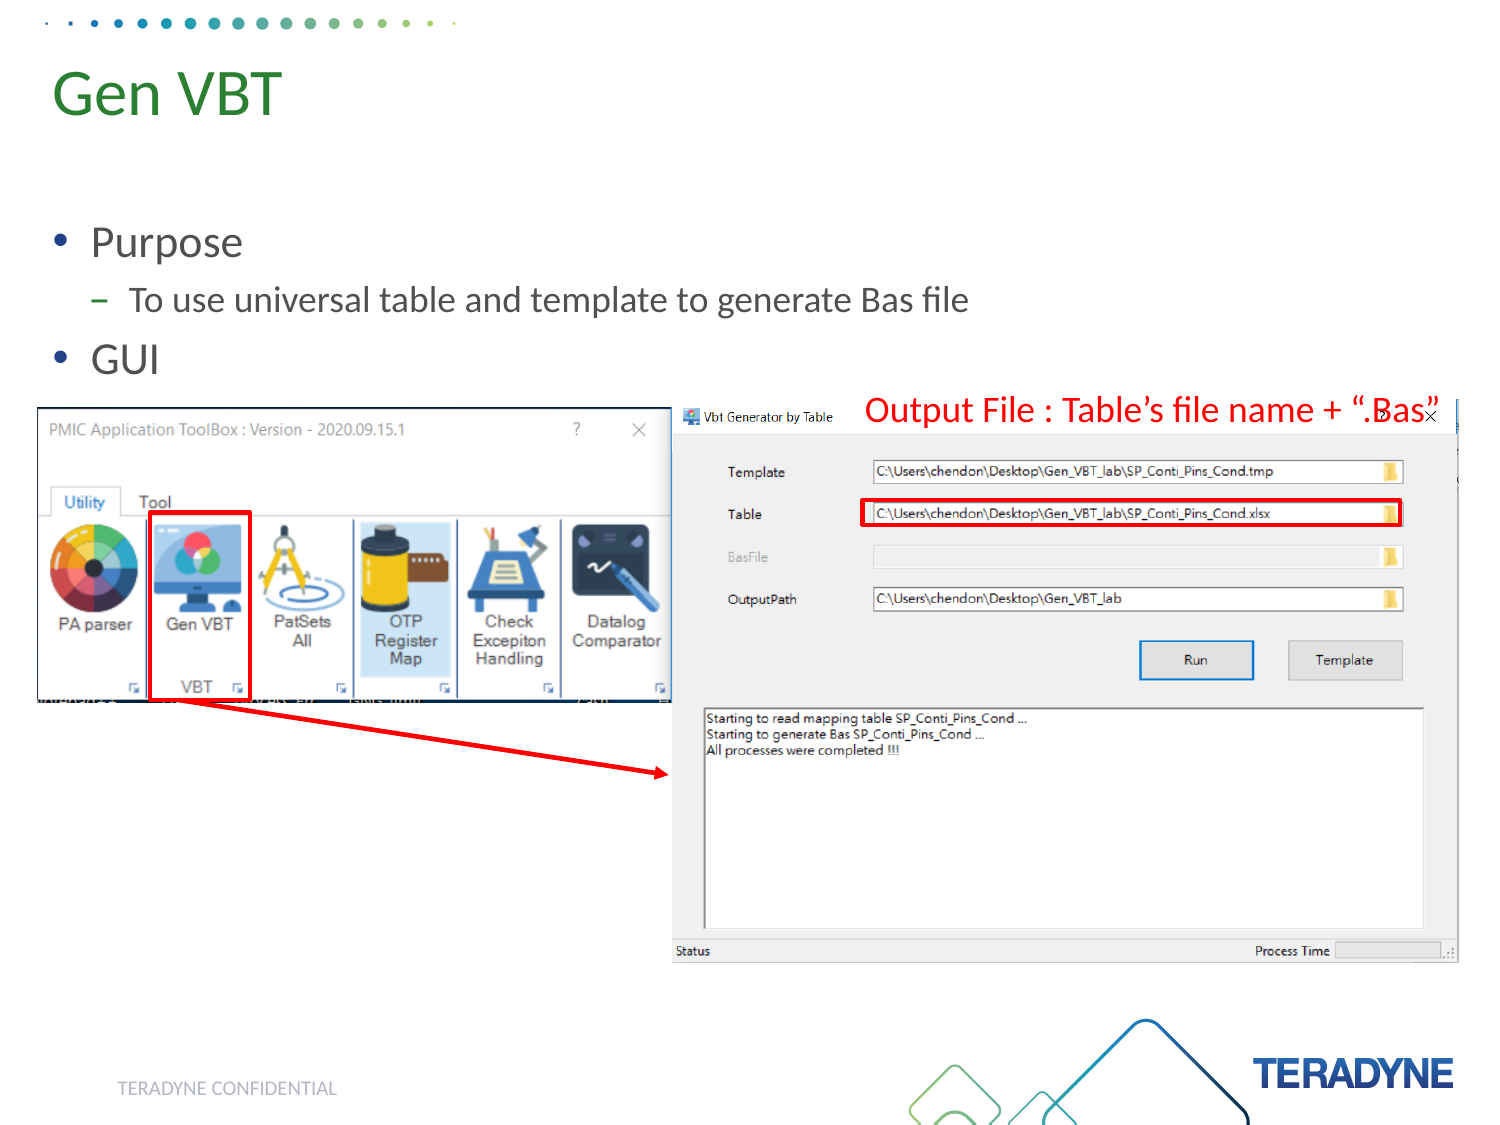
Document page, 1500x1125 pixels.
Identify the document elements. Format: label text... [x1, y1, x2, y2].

title Gen VBT [37, 41, 1463, 158]
list Purpose To use universal table and template to generate Bas file GUI [37, 710, 1463, 1029]
list Purpose To use universal table and template to generate Bas file GUI [37, 204, 1463, 407]
footer TERADYNE CONFIDENTIAL [102, 1057, 903, 1117]
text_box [178, 699, 669, 776]
picture [0, 0, 1500, 1125]
text_box Output File : Table’s file name + “.Bas” [812, 377, 1488, 448]
